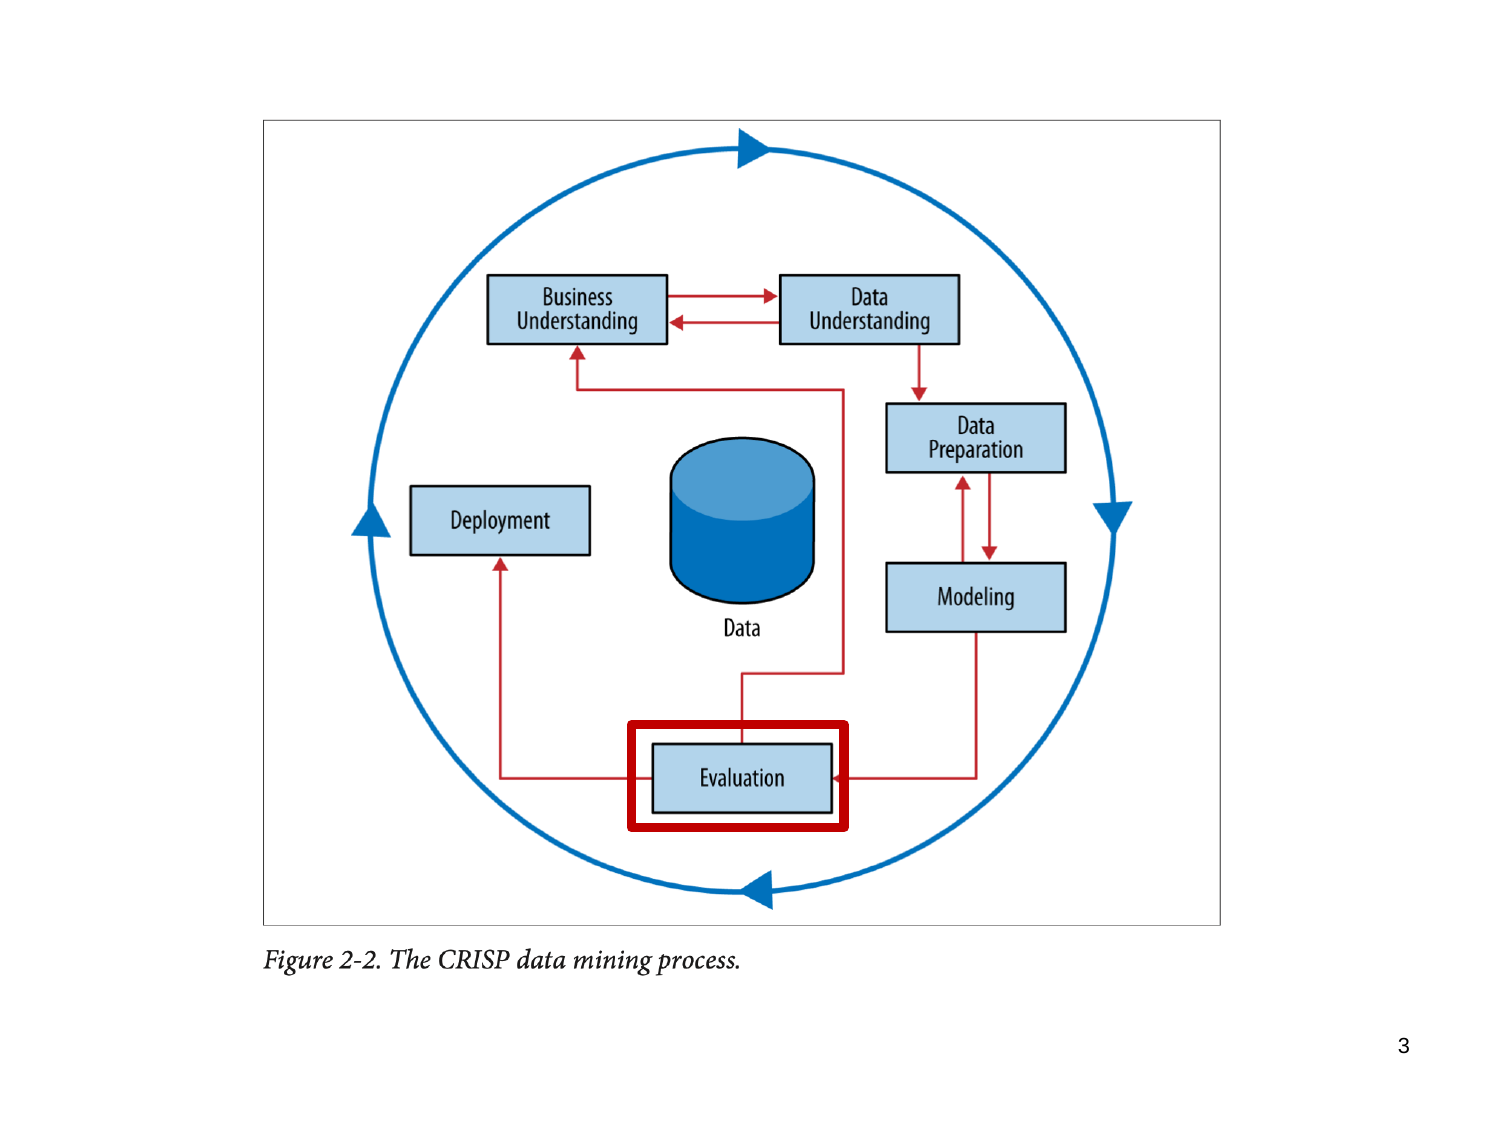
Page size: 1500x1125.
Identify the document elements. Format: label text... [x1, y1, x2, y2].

slide_number ‹#› [1074, 1024, 1425, 1103]
picture [247, 102, 1253, 984]
